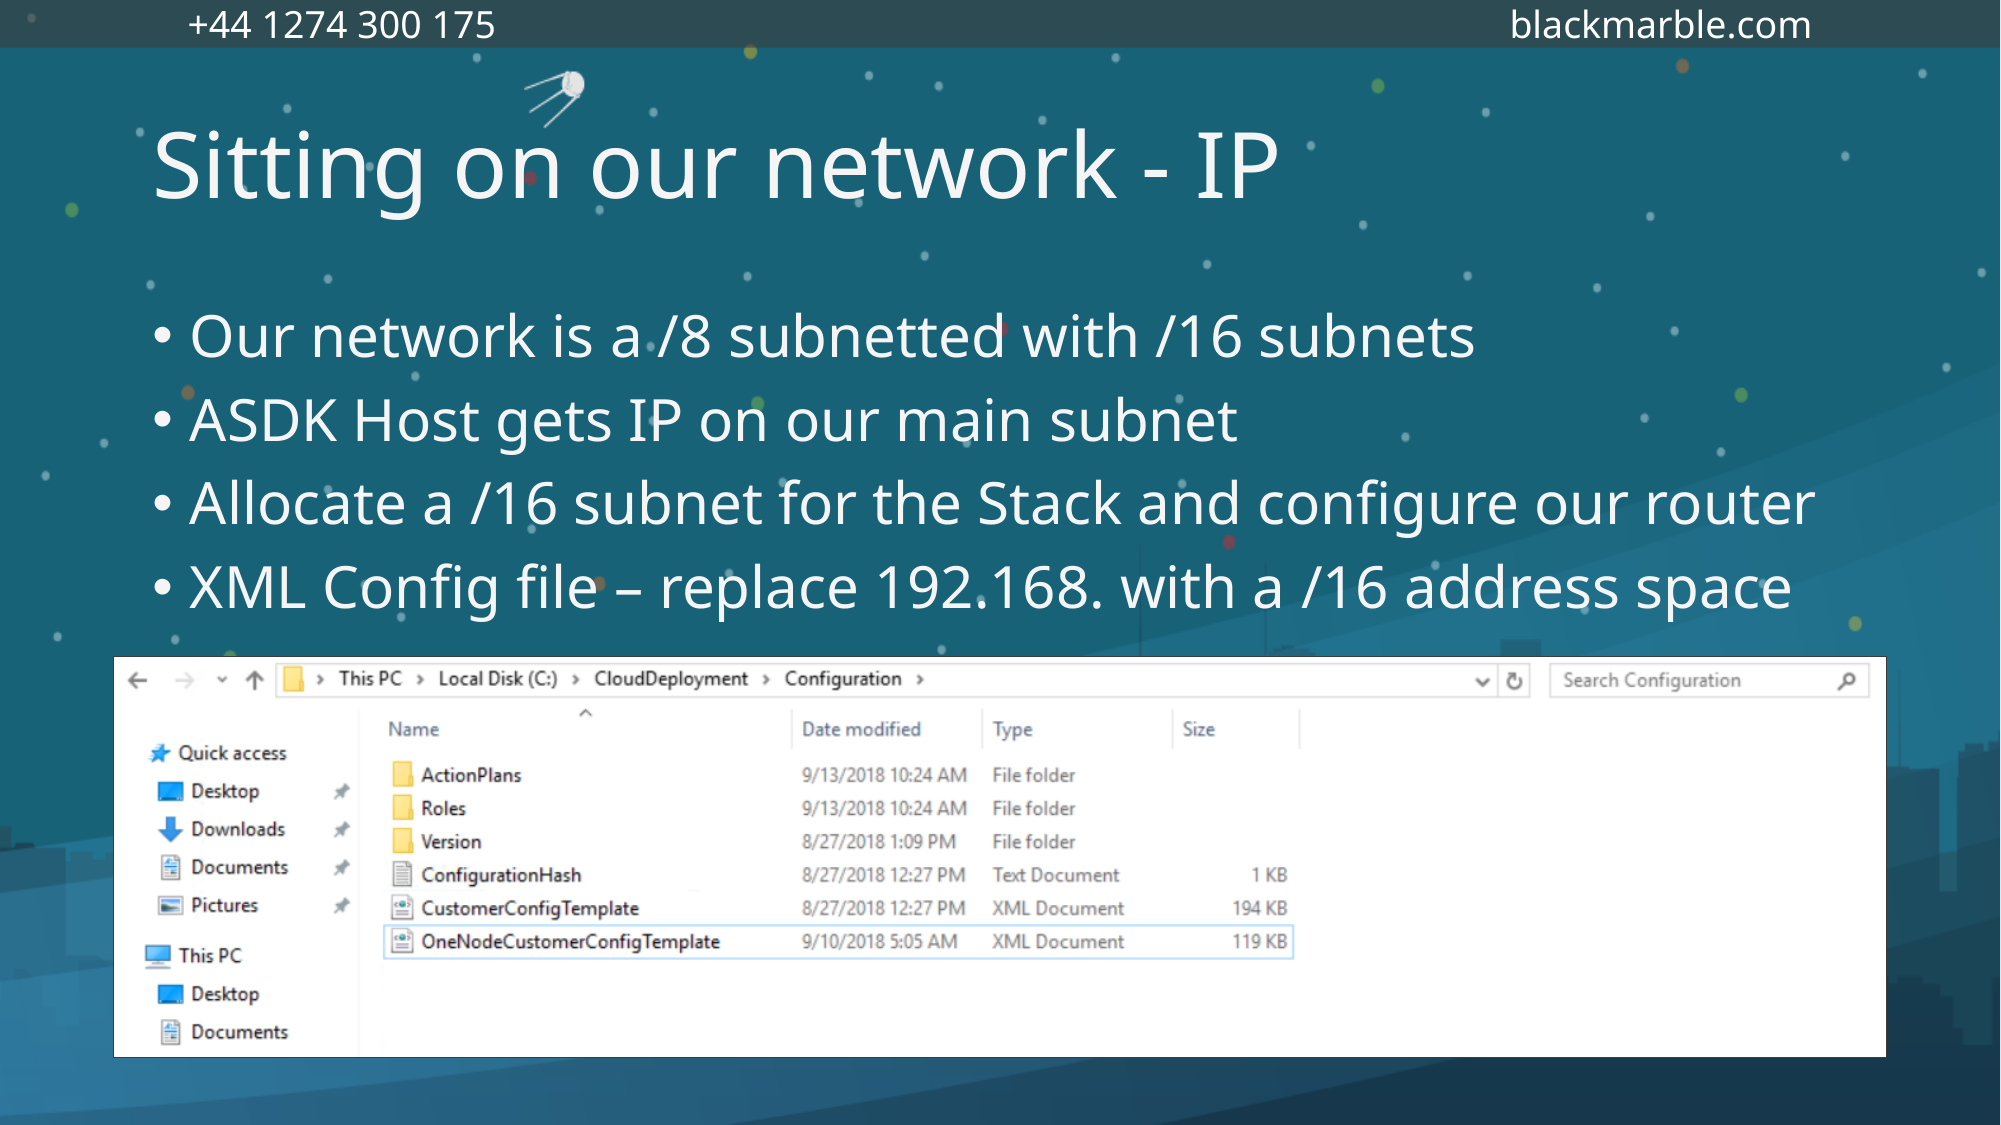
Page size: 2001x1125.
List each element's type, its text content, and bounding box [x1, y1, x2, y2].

picture [0, 0, 2001, 1125]
list Our network is a /8 subnetted with /16 subnets ASDK Host gets IP on our main subnet Allocate a /16 subnet for the Stack and configure our router XML Config file – replace 192.168. with a /16 address space [137, 299, 1863, 656]
title Sitting on our network - IP [137, 59, 1863, 278]
